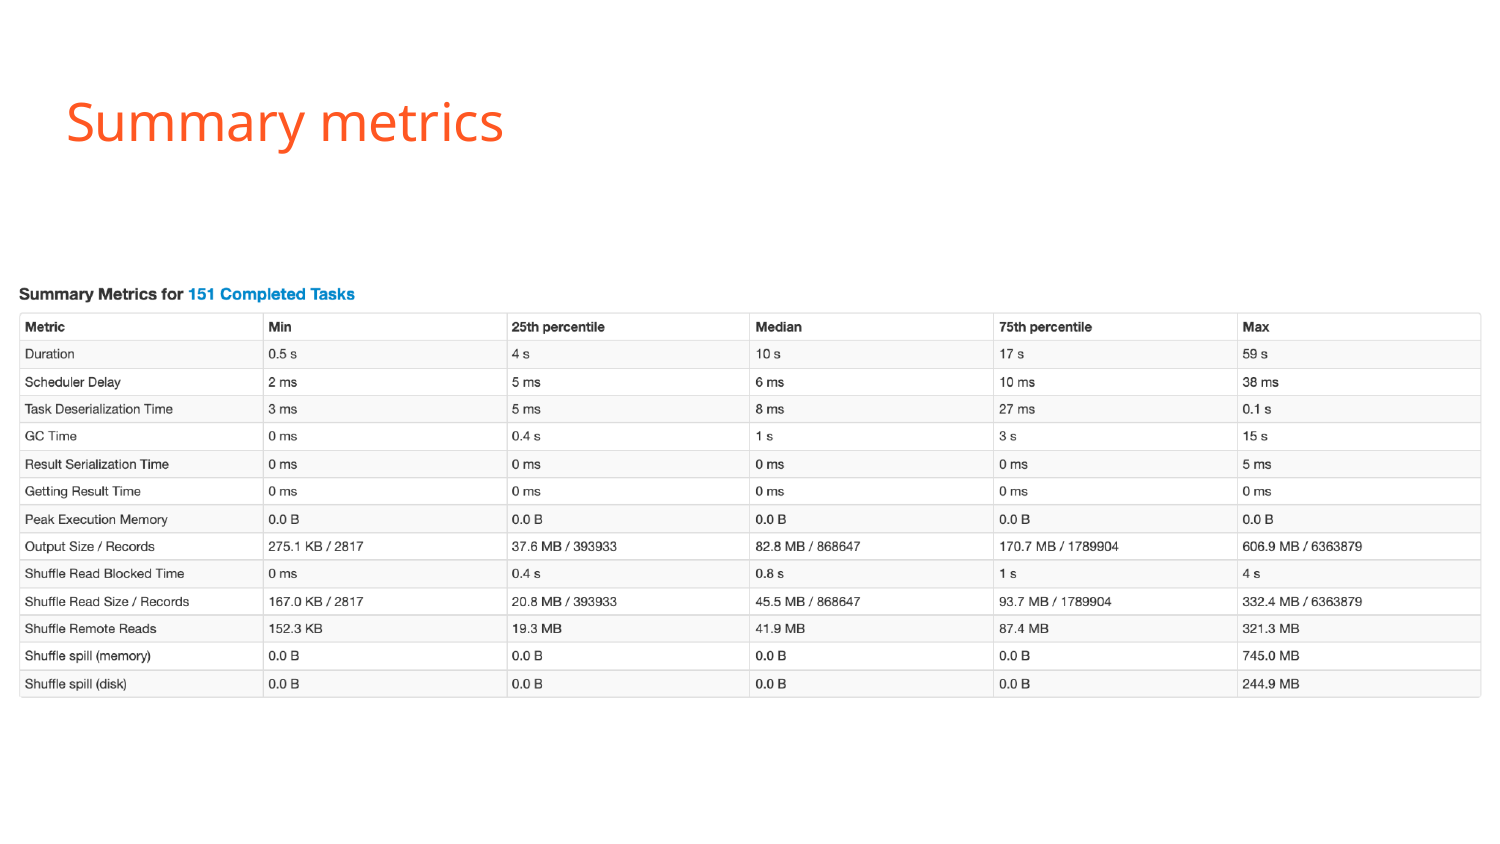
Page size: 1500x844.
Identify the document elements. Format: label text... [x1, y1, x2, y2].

title Summary metrics [51, 72, 1449, 167]
picture [0, 276, 1500, 713]
